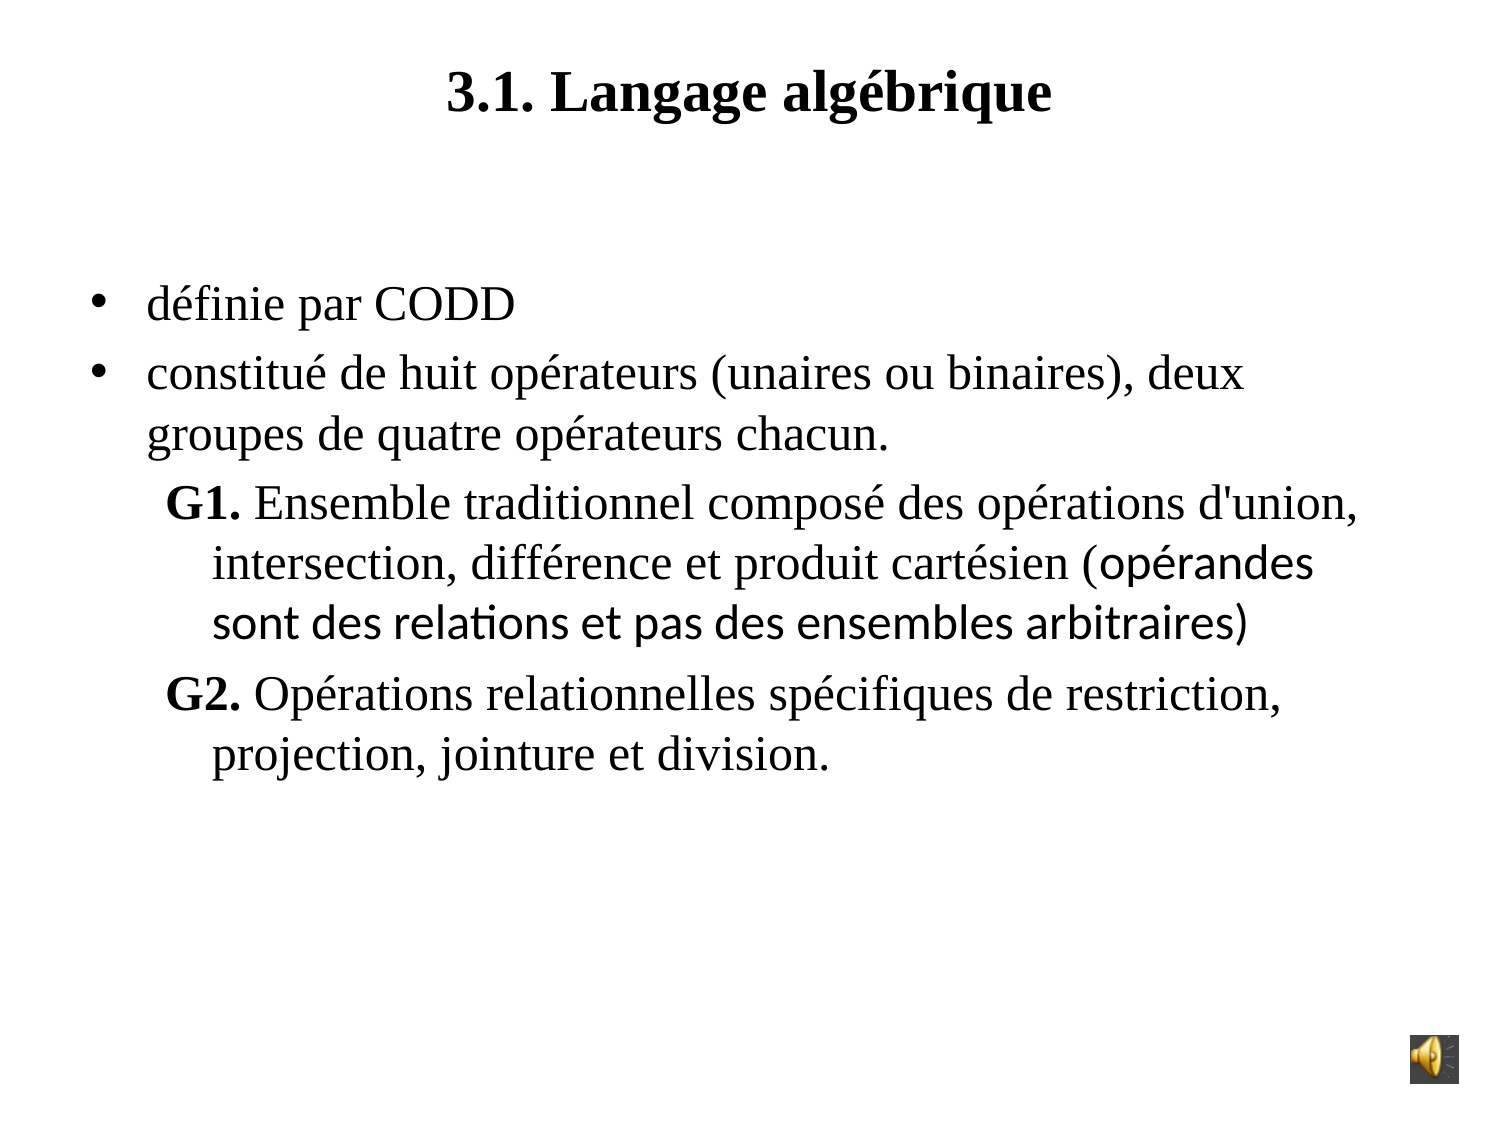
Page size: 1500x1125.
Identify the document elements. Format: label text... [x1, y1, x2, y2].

title 3.1. Langage algébrique [75, 45, 1425, 233]
picture [1409, 1034, 1460, 1085]
list définie par CODD constitué de huit opérateurs (unaires ou binaires), deux groupes de quatre opérateurs chacun. G1. Ensemble traditionnel composé des opérations d'union, intersection, différence et produit cartésien (opérandes sont des relations et pas des ensembles arbitraires) G2. Opérations relationnelles spécifiques de restriction, projection, jointure et division. [75, 262, 1425, 1005]
